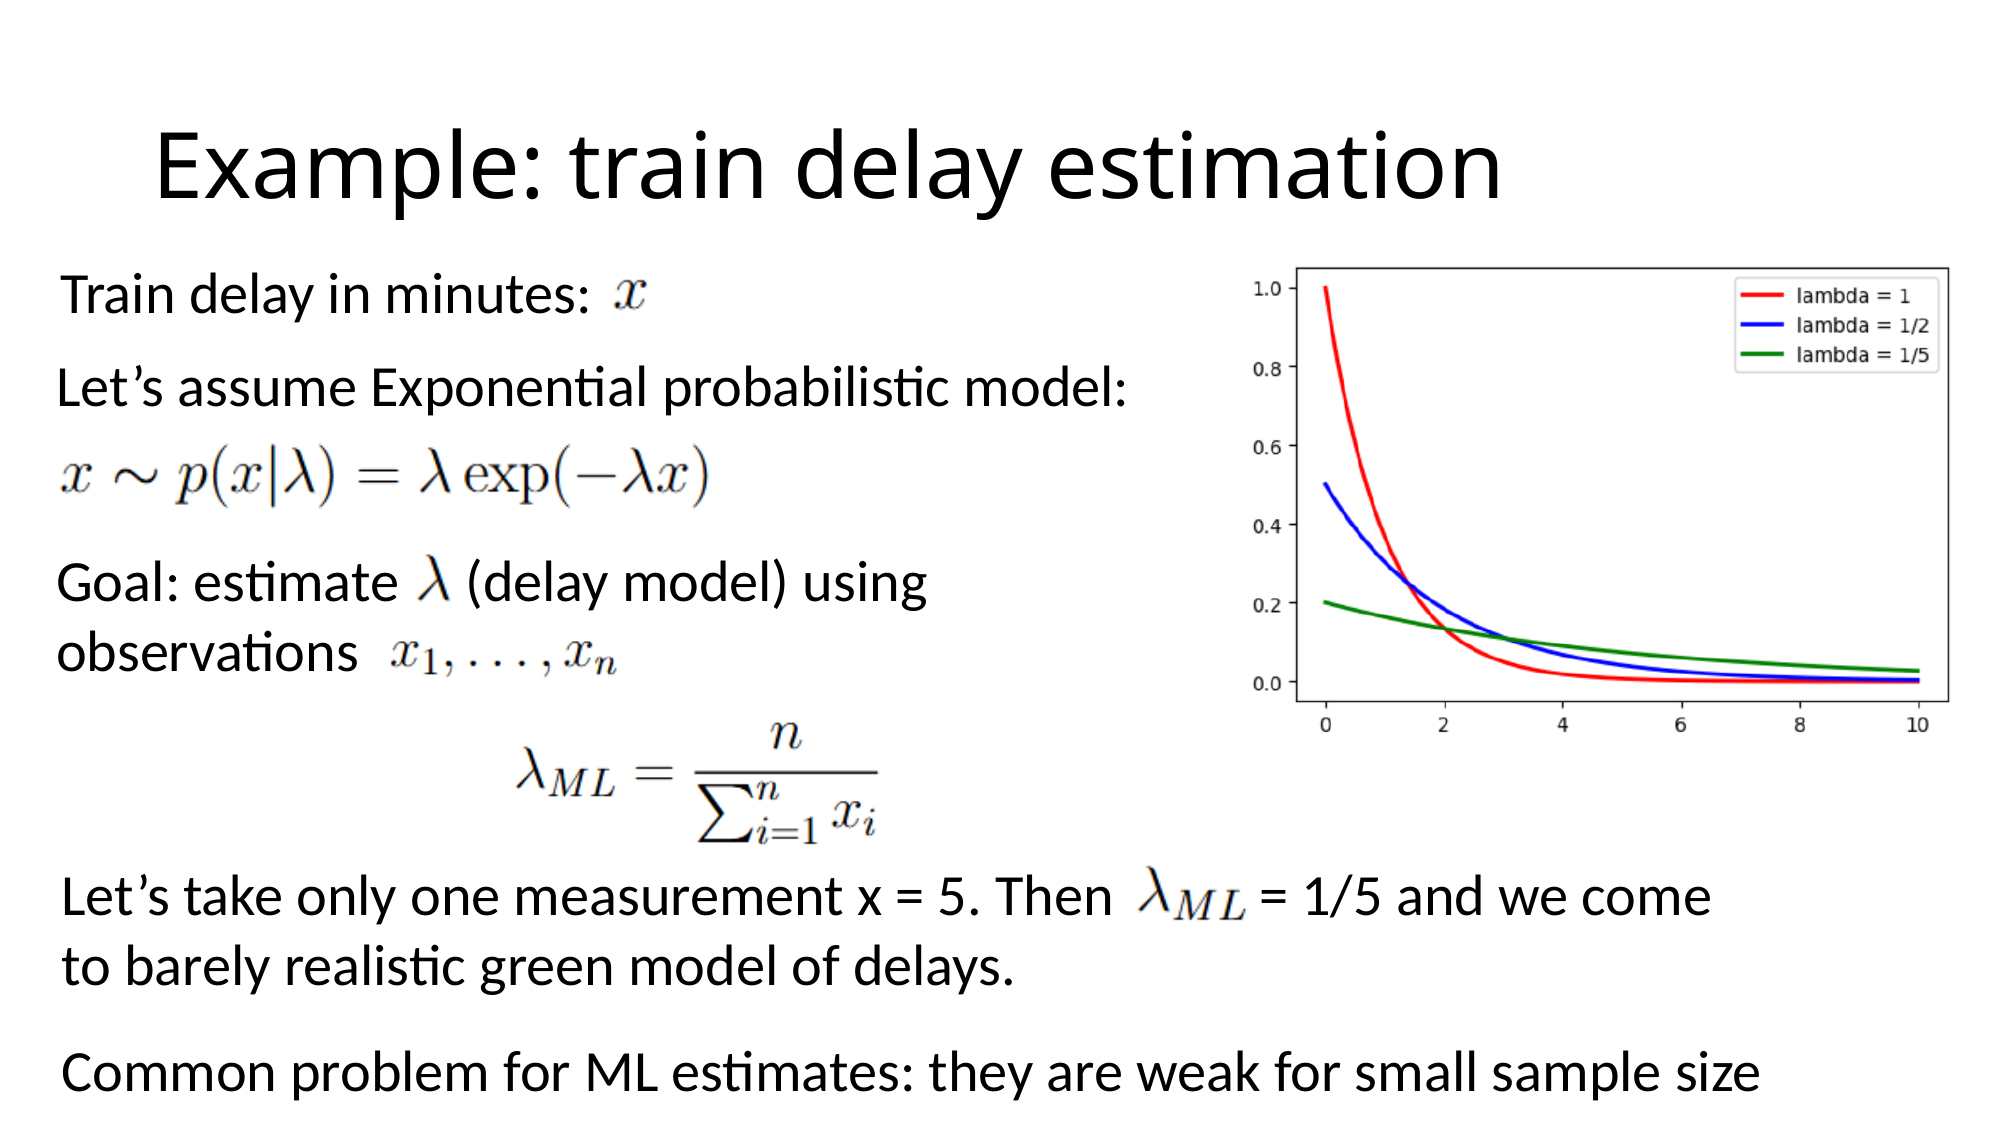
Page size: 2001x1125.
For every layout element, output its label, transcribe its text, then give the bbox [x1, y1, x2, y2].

picture [1244, 261, 1962, 747]
picture [41, 435, 716, 516]
picture [1124, 848, 1253, 935]
text_box Common problem for ML estimates: they are weak for small sample size [46, 1025, 1838, 1111]
picture [508, 701, 893, 863]
text_box Let’s assume Exponential probabilistic model: [41, 340, 1188, 426]
picture [372, 627, 620, 686]
picture [398, 536, 460, 617]
picture [601, 258, 656, 322]
text_box Train delay in minutes: [45, 247, 634, 333]
title Example: train delay estimation [137, 59, 1863, 278]
text_box Goal: estimate (delay model) using observations [41, 535, 1049, 691]
text_box Let’s take only one measurement x = 5. Then = 1/5 and we come to barely realistic green model of delays. [46, 849, 1739, 1005]
